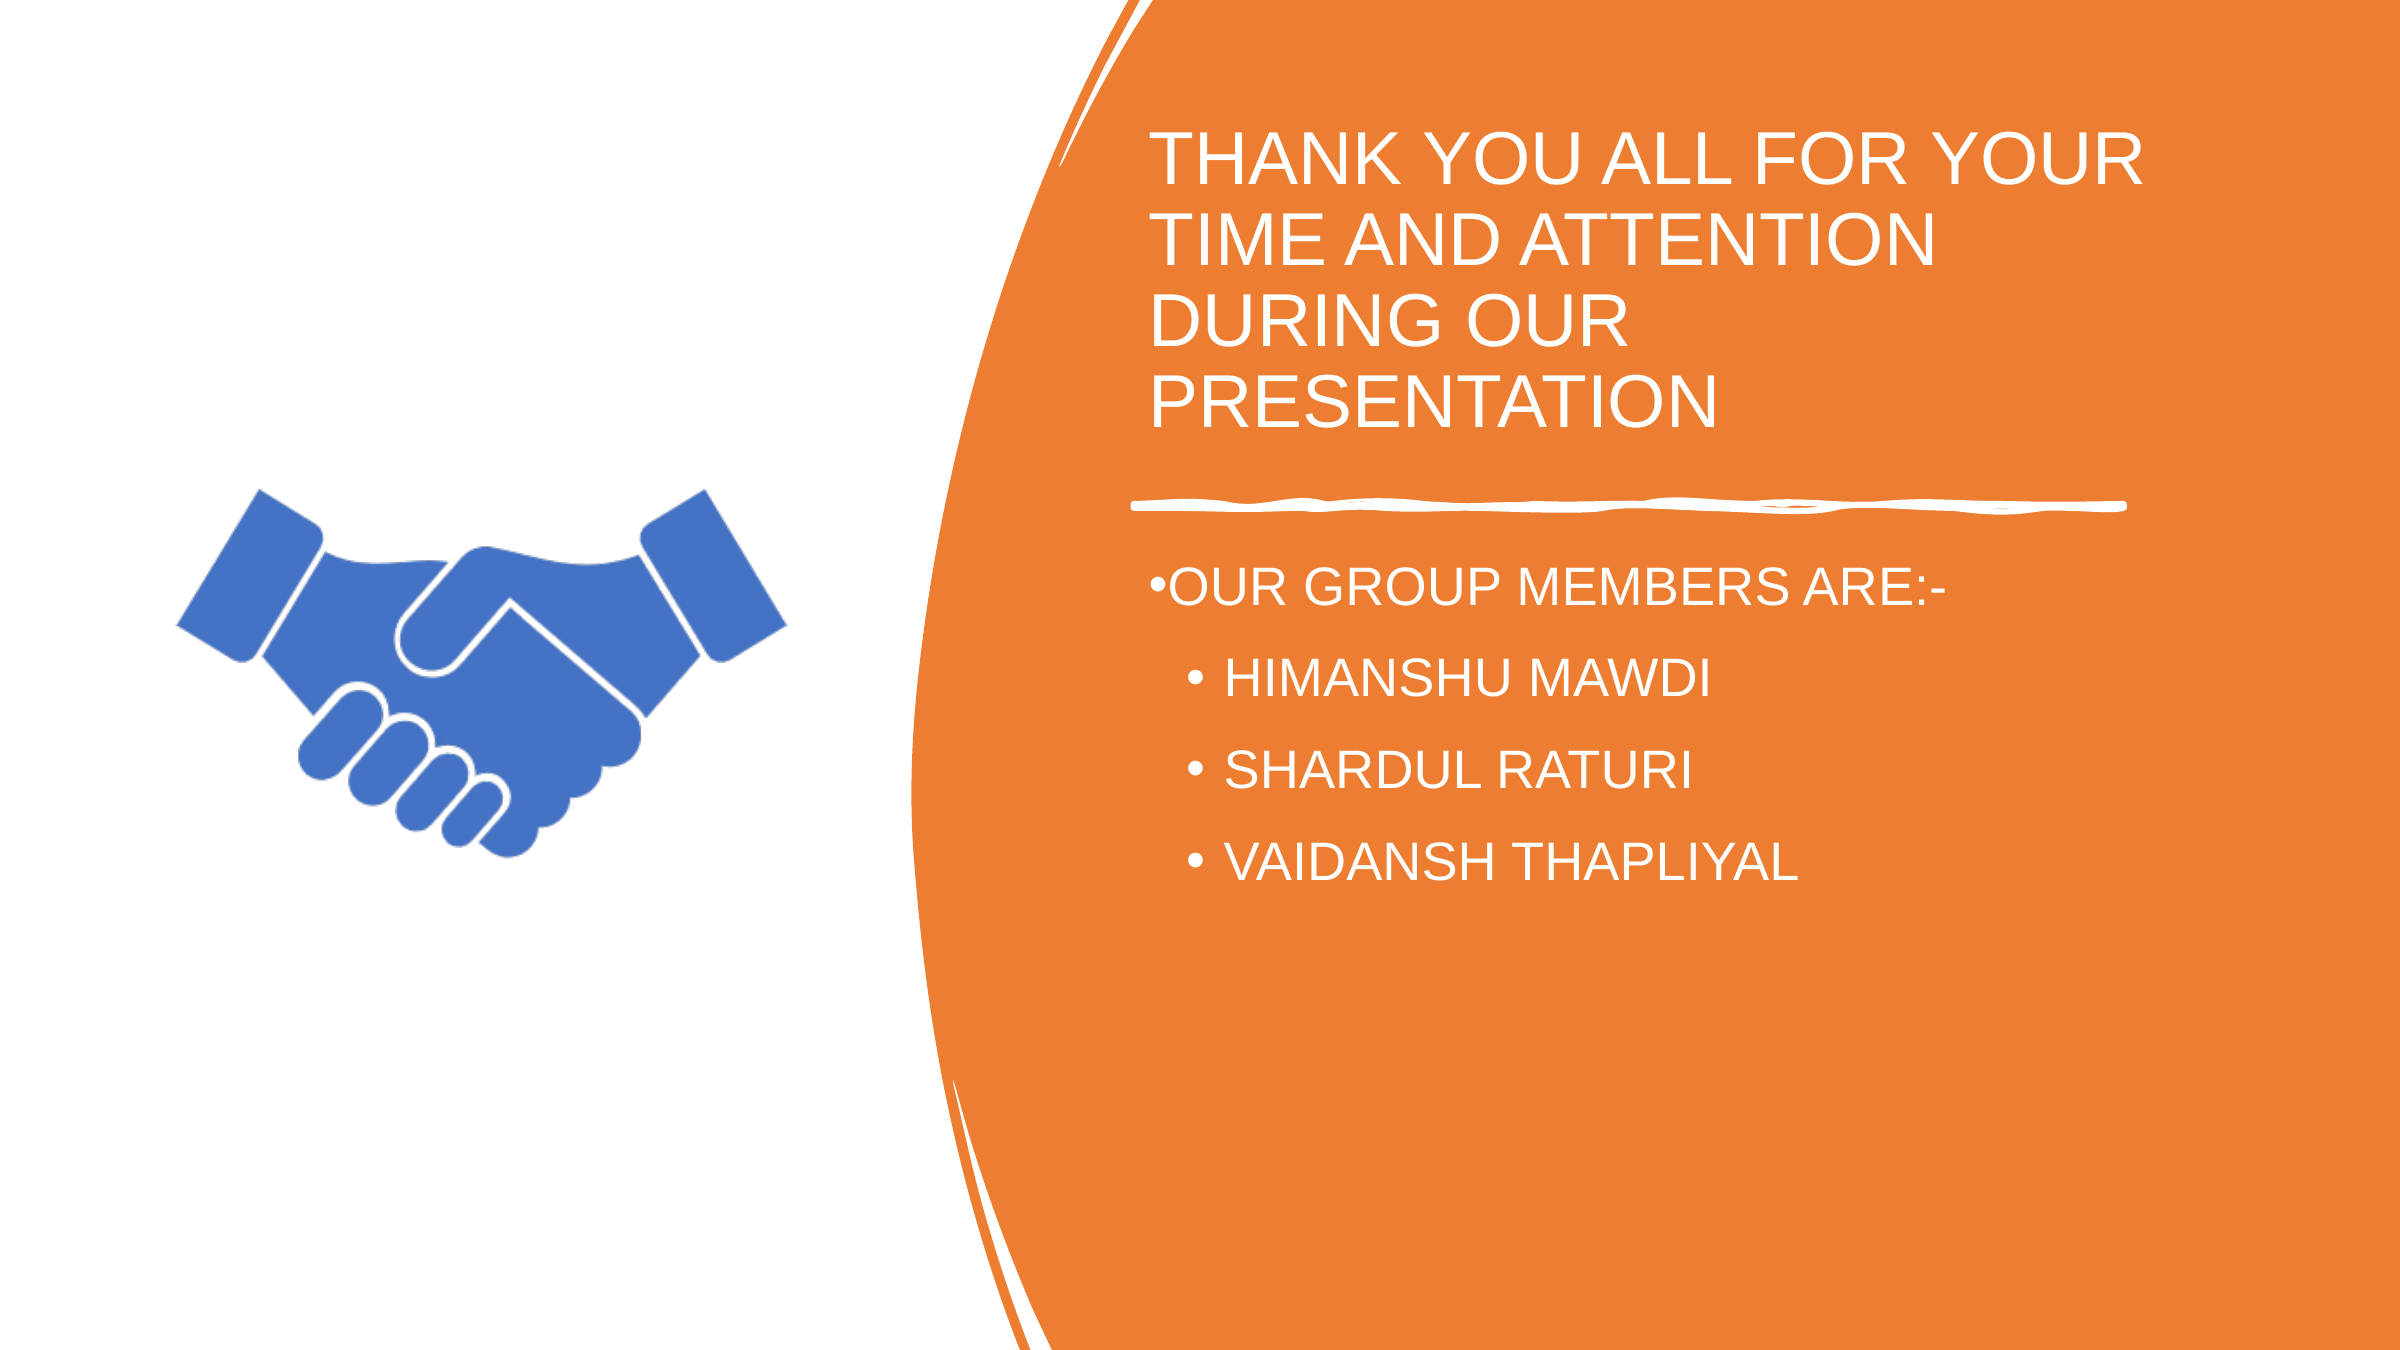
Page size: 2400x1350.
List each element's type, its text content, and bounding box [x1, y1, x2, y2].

text_box [1131, 498, 2126, 514]
text_box [0, 0, 1127, 1350]
text_box [1062, 0, 1152, 161]
title THANK YOU ALL FOR YOUR TIME AND ATTENTION DURING OUR PRESENTATION [1133, 90, 2185, 452]
picture [150, 343, 814, 1007]
subtitle OUR GROUP MEMBERS ARE:- HIMANSHU MAWDI SHARDUL RATURI VAIDANSH THAPLIYAL [1133, 550, 2209, 1224]
text_box [911, 0, 2400, 1350]
